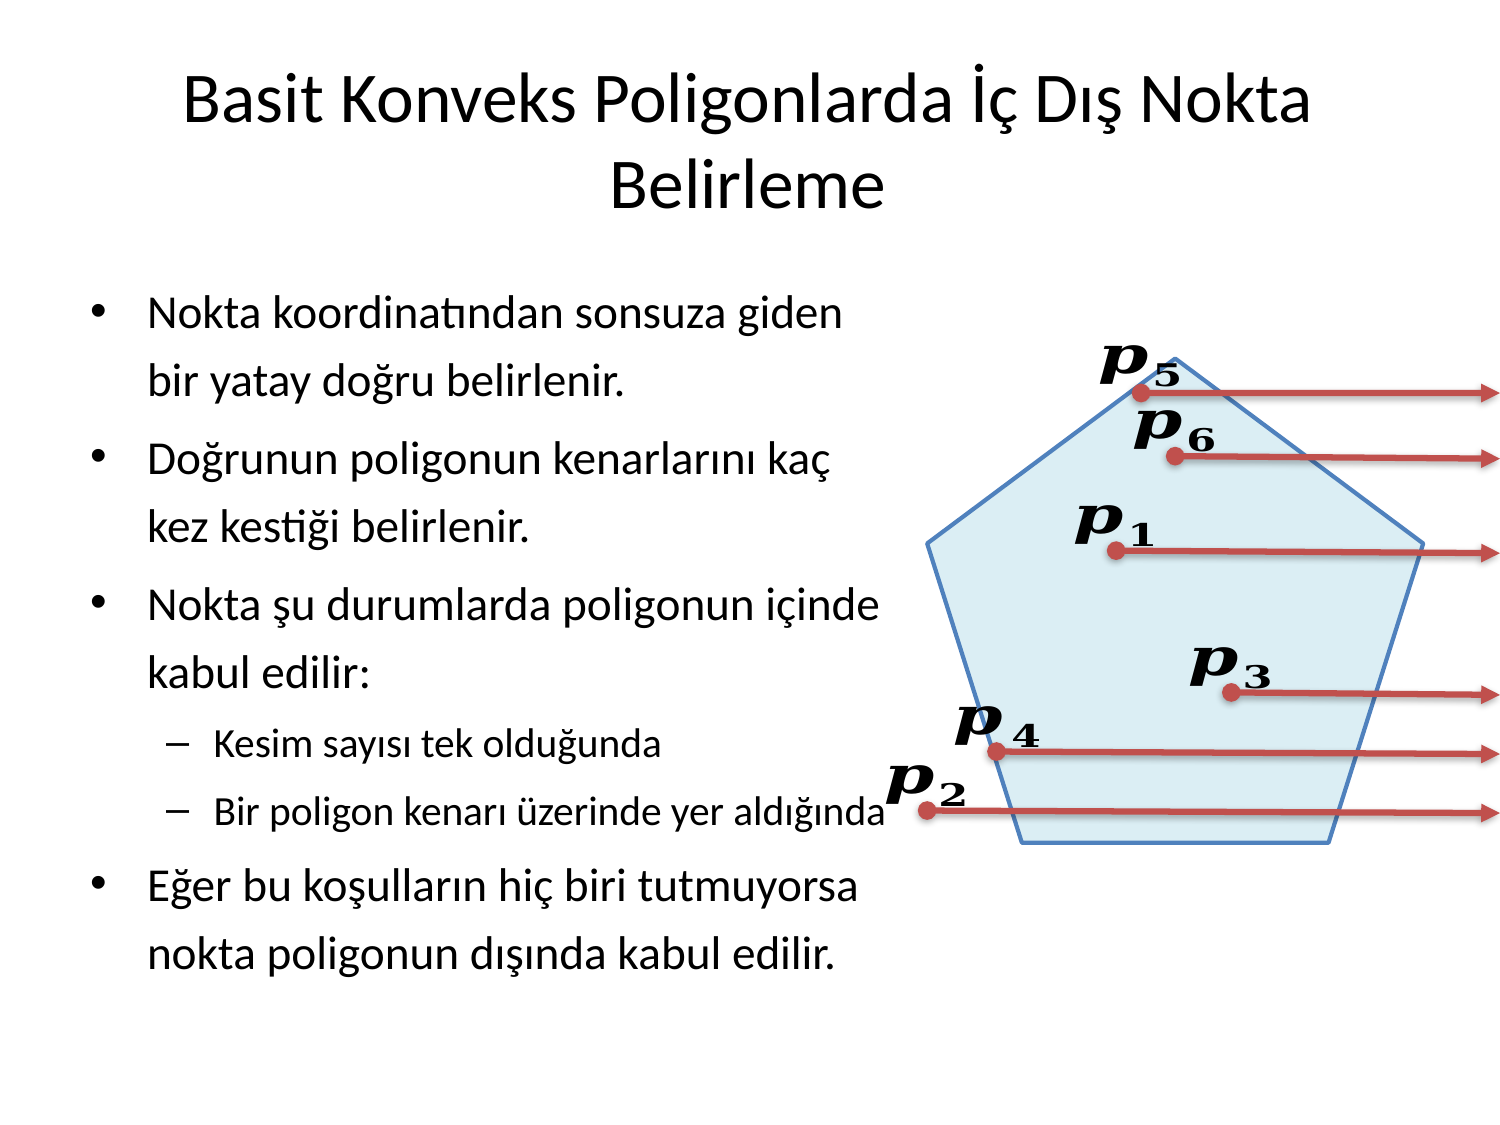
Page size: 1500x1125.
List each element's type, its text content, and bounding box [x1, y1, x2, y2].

text_box [925, 391, 1426, 748]
list Nokta koordinatından sonsuza giden bir yatay doğru belirlenir. Doğrunun poligonun kenarlarını kaç kez kestiği belirlenir. Nokta şu durumlarda poligonun içinde kabul edilir: Kesim sayısı tek olduğunda Bir poligon kenarı üzerinde yer aldığında Eğer bu koşulların hiç biri tutmuyorsa nokta poligonun dışında kabul edilir. [75, 262, 904, 1047]
text_box [995, 764, 1356, 807]
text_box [1231, 692, 1500, 696]
title Basit Konveks Poligonlarda İç Dış Nokta Belirleme [73, 42, 1424, 231]
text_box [1174, 455, 1500, 459]
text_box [926, 810, 1500, 814]
text_box [1140, 356, 1220, 389]
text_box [996, 751, 1500, 755]
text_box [1115, 550, 1500, 554]
text_box [1013, 823, 1337, 845]
